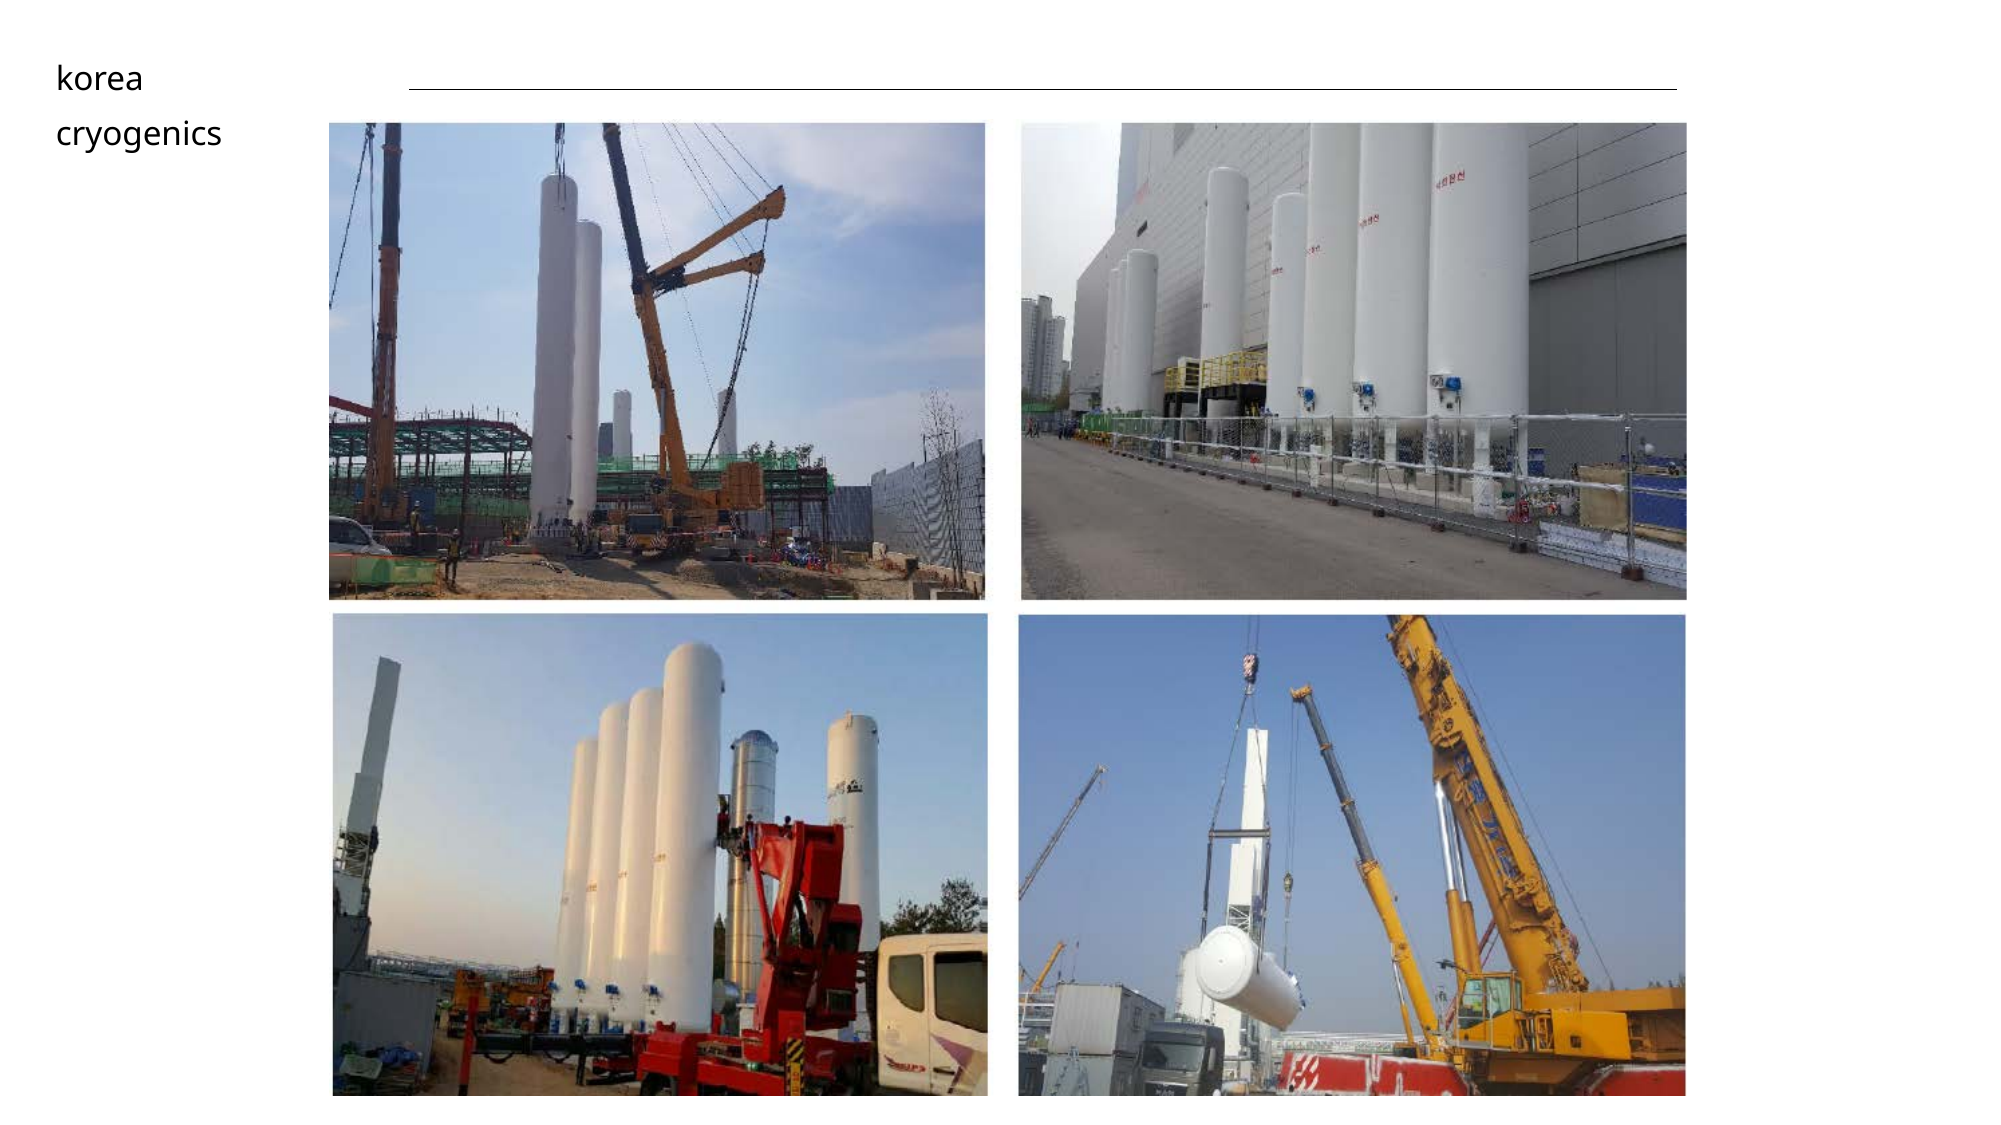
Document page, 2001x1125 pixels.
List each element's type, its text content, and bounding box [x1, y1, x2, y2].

text_box korea cryogenics [55, 41, 315, 153]
text_box [329, 119, 1687, 1096]
